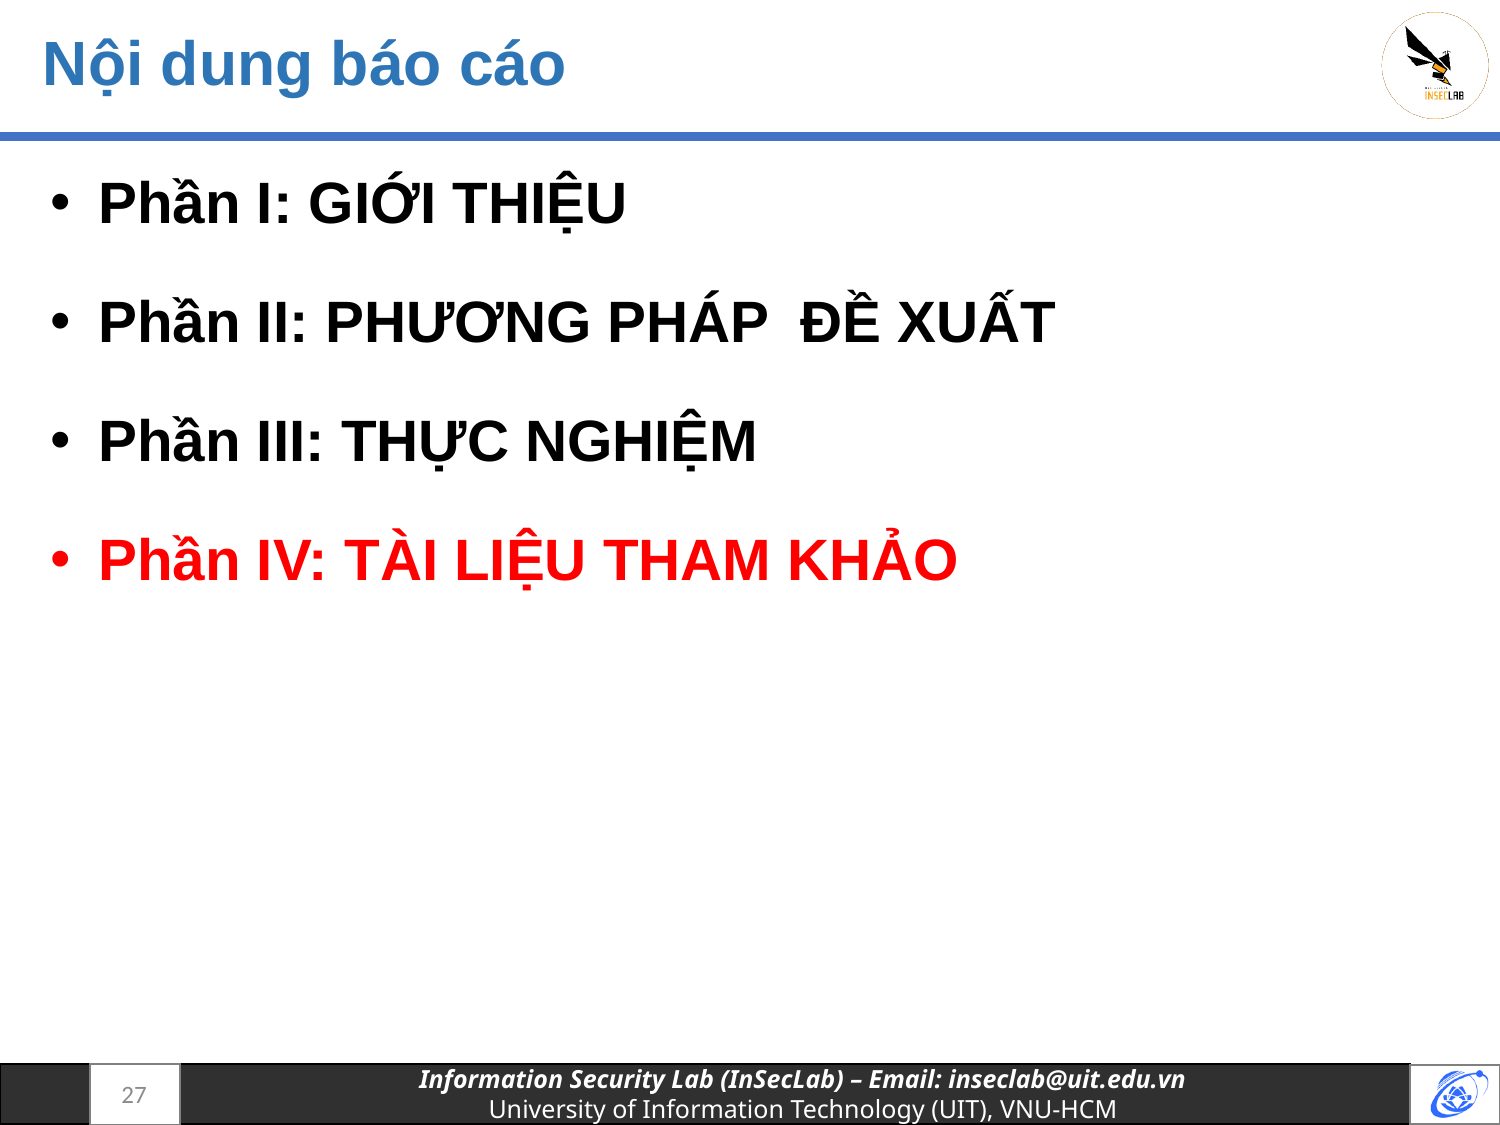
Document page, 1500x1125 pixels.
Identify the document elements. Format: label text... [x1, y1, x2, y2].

list Phần I: GIỚI THIỆU Phần II: PHƯƠNG PHÁP ĐỀ XUẤT Phần III: THỰC NGHIỆM Phần IV: TÀI LIỆU THAM KHẢO [35, 165, 1446, 1034]
picture [1426, 1053, 1495, 1125]
title Nội dung báo cáo [27, 23, 1376, 108]
picture [1375, 5, 1495, 125]
slide_number 27 [95, 1063, 162, 1124]
